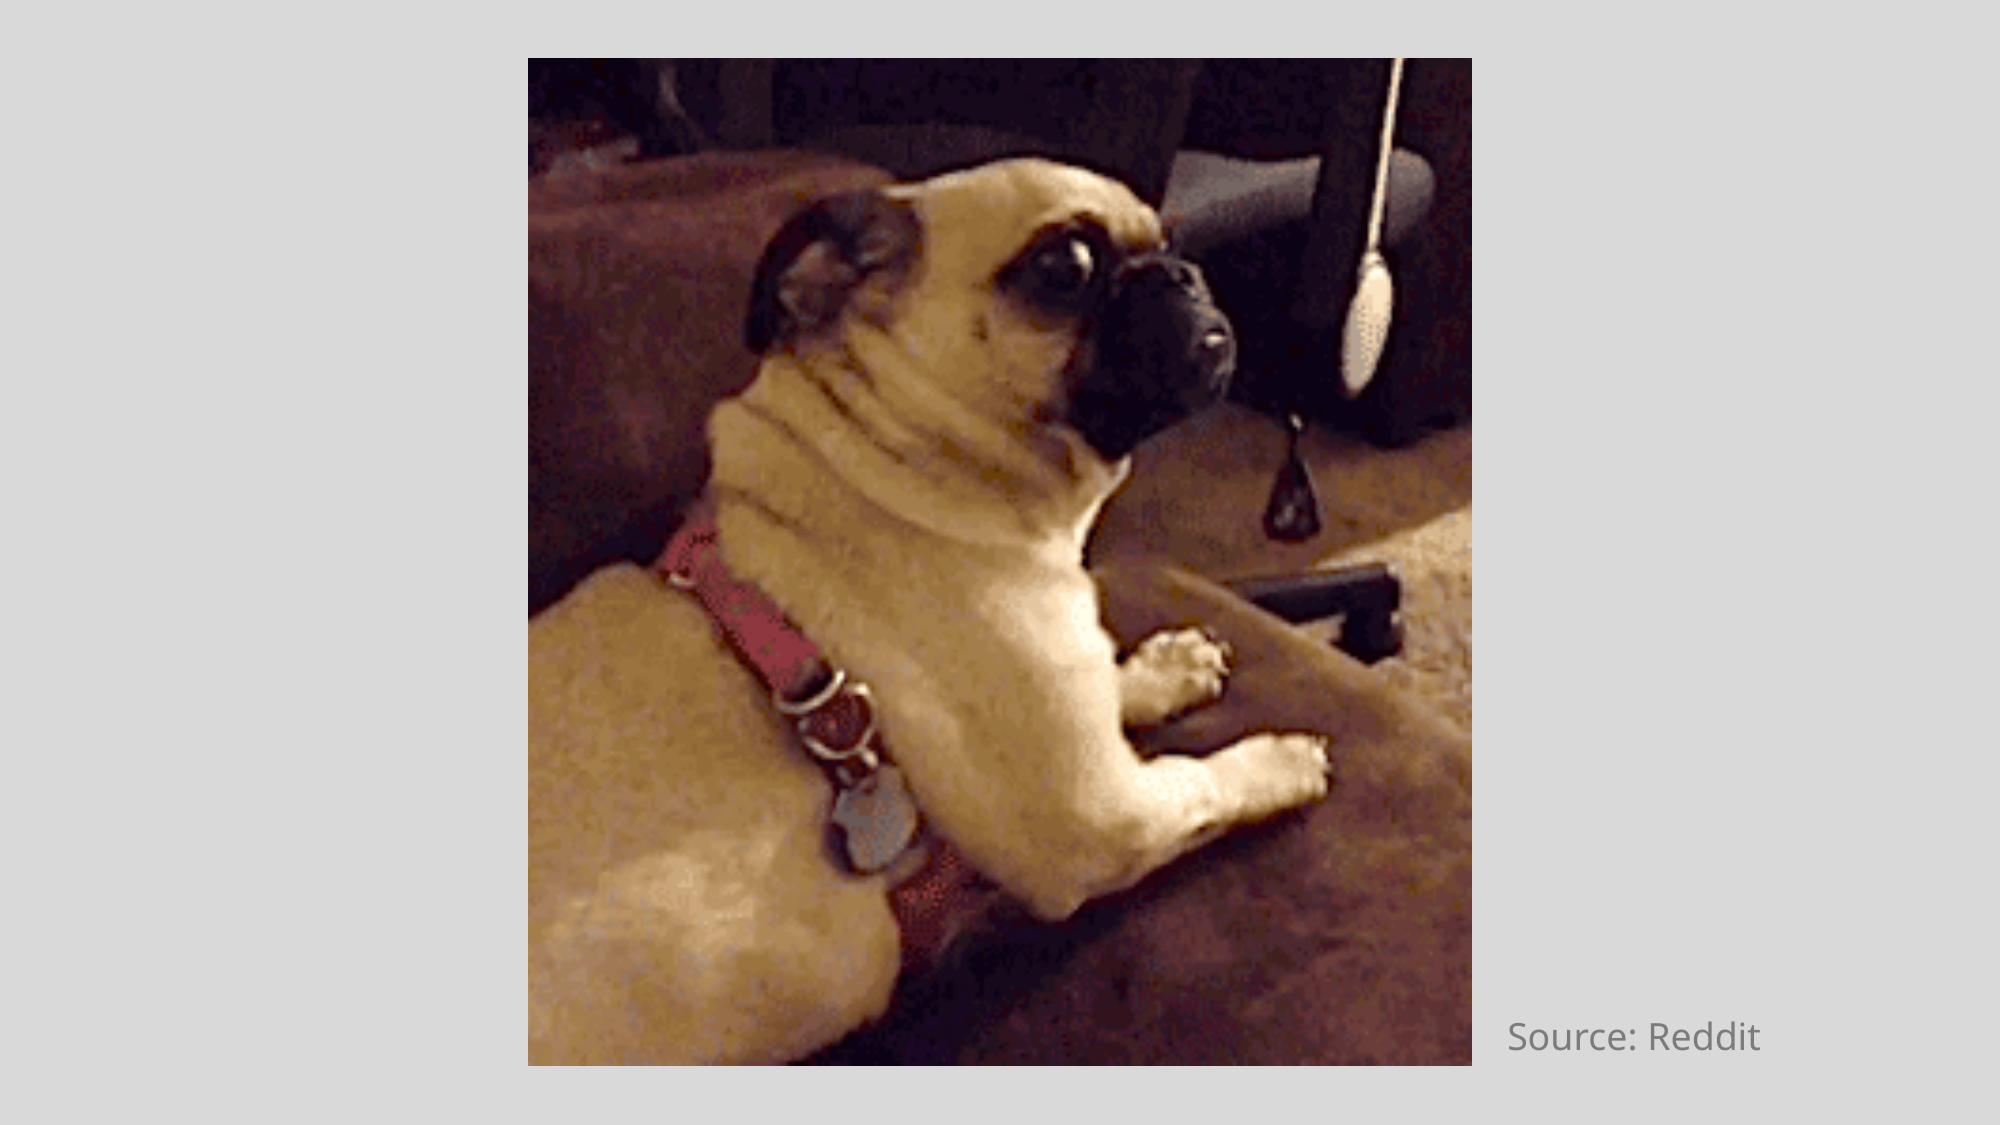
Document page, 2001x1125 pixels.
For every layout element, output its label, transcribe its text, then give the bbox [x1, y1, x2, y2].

picture [528, 58, 1472, 1066]
text_box Source: Reddit [1492, 1005, 1776, 1066]
